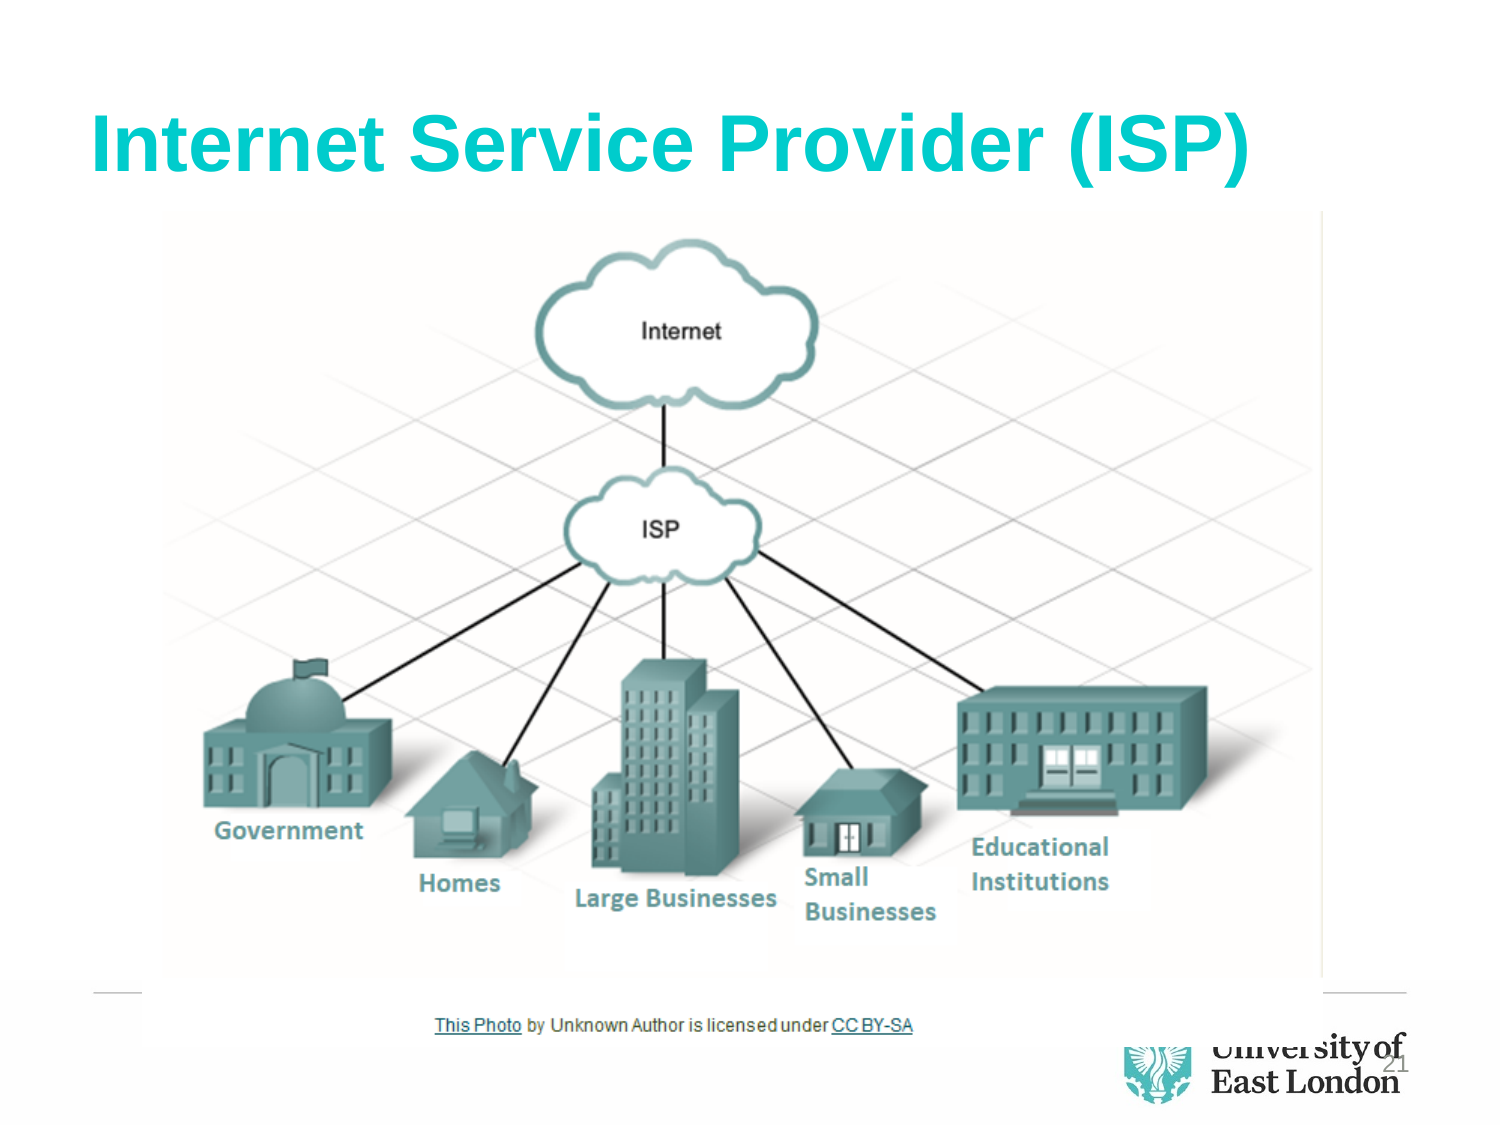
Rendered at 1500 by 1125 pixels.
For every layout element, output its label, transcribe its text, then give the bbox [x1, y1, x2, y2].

picture [0, 210, 1500, 1125]
slide_number 21 [1074, 1025, 1425, 1100]
title Internet Service Provider (ISP) [75, 45, 1425, 233]
